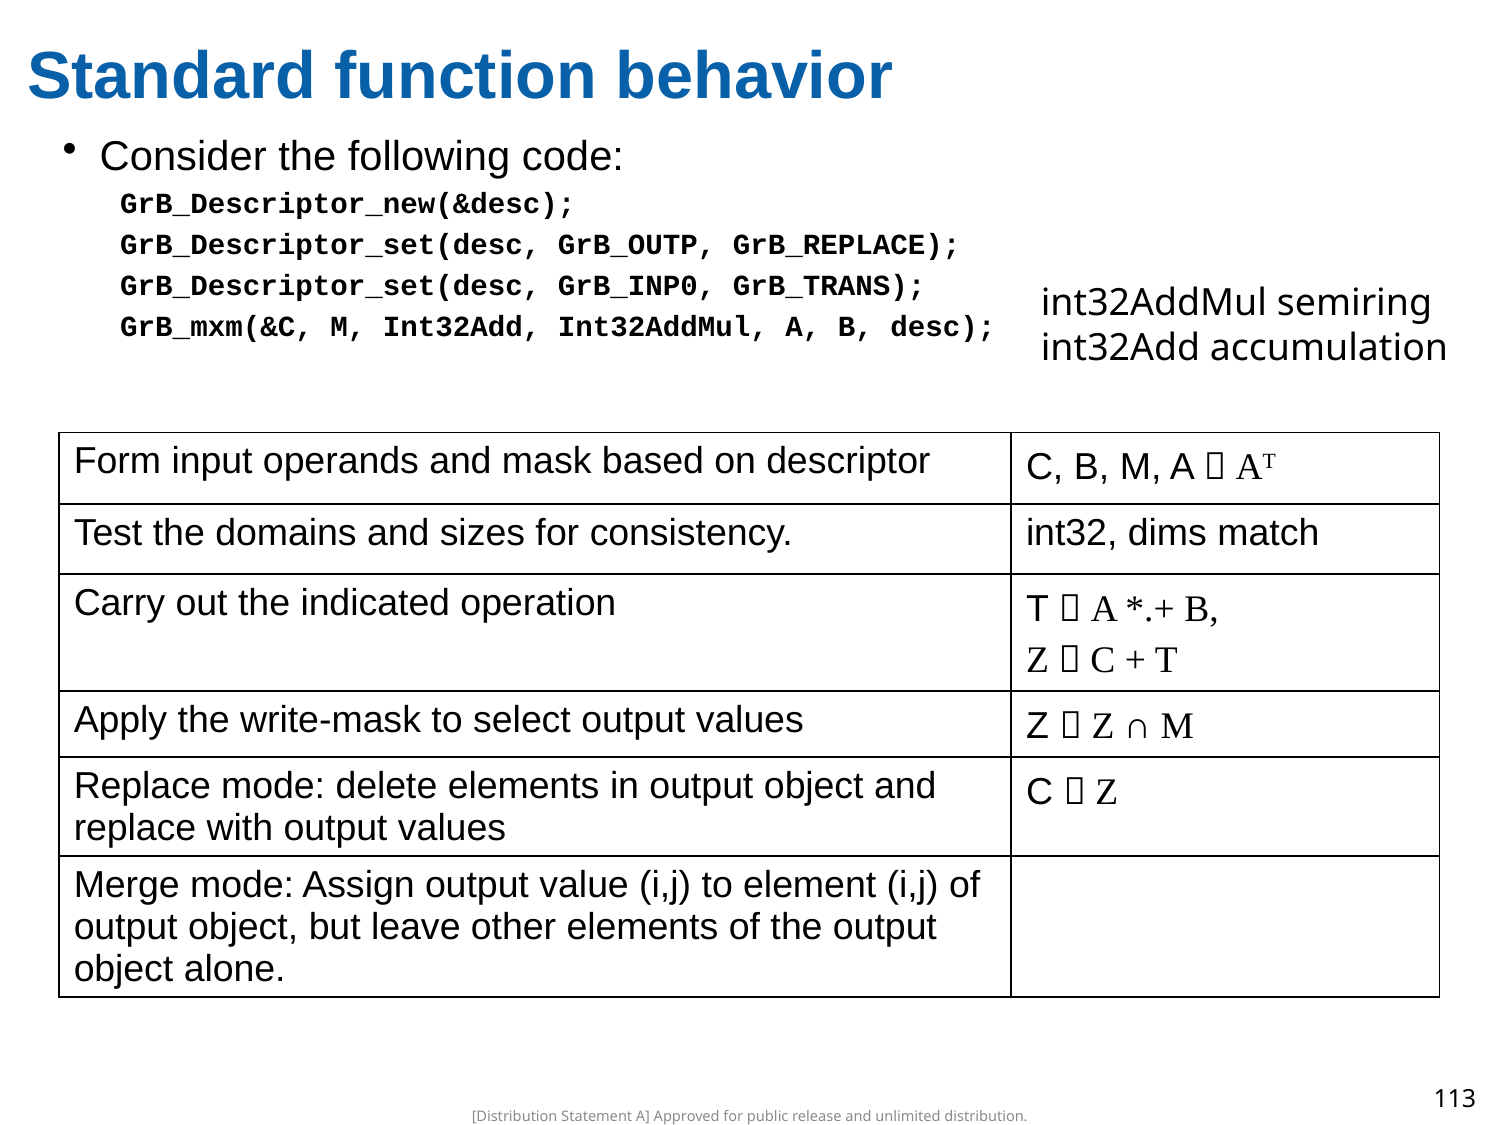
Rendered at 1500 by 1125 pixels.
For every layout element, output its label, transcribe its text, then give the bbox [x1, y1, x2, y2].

table_cell Replace mode: delete elements in output object and replace with output values [60, 758, 1010, 855]
table_header Form input operands and mask based on descriptor [60, 433, 1010, 503]
table_cell Carry out the indicated operation [60, 575, 1010, 690]
table_cell int32, dims match [1012, 505, 1439, 573]
table_cell T  A *.+ B, Z  C + T [1012, 575, 1439, 690]
table_cell Test the domains and sizes for consistency. [60, 505, 1010, 573]
table_cell Merge mode: Assign output value (i,j) to element (i,j) of output object, but leave other elements of the output object alone. [60, 857, 1010, 996]
text_box Consider the following code: GrB_Descriptor_new(&desc); GrB_Descriptor_set(desc, GrB_OUTP, GrB_REPLACE); GrB_Descriptor_set(desc, GrB_INP0, GrB_TRANS); GrB_mxm(&C, M, Int32Add, Int32AddMul, A, B, desc); [62, 128, 1436, 378]
slide_number 113 [1418, 1074, 1500, 1125]
text_box int32AddMul semiring int32Add accumulation [1026, 270, 1472, 376]
table_cell [1012, 857, 1439, 996]
table_cell Apply the write-mask to select output values [60, 692, 1010, 756]
table_header C, B, M, A  AT [1012, 433, 1439, 503]
title Standard function behavior [27, 31, 1379, 178]
table_cell Z  Z ∩ M [1012, 692, 1439, 756]
table_cell C  Z [1012, 758, 1439, 855]
